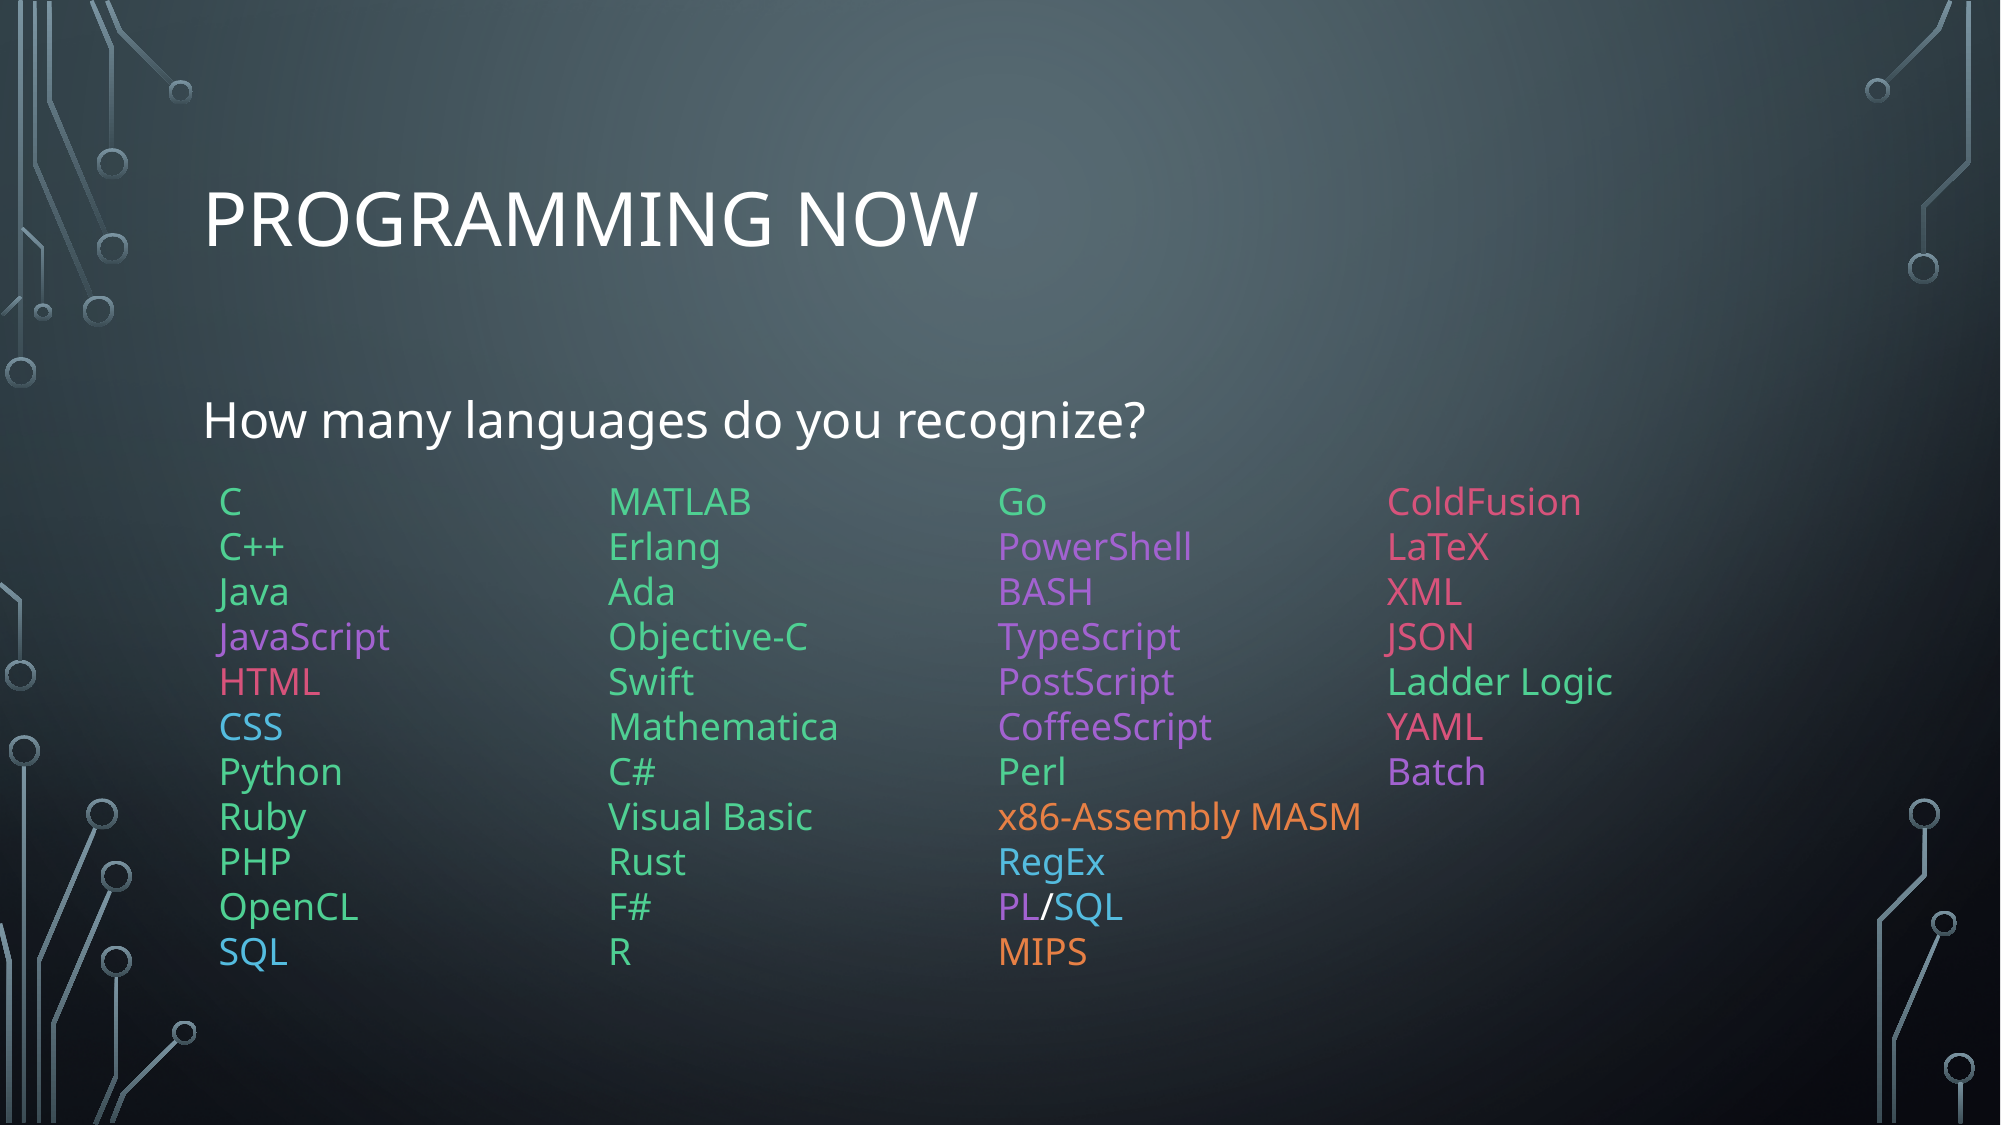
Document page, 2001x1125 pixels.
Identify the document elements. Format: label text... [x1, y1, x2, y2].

list How many languages do you recognize? [187, 369, 1813, 461]
title Programming Now [187, 101, 1813, 344]
text_box C C++ Java JavaScript HTML CSS Python Ruby PHP OpenCL SQL MATLAB Erlang Ada Objective-C Swift Mathematica C# Visual Basic Rust F# R Go PowerShell BASH TypeScript PostScript CoffeeScript Perl x86-Assembly MASM RegEx PL/SQL MIPS ColdFusion LaTeX XML JSON Ladder Logic YAML Batch [203, 471, 1791, 985]
